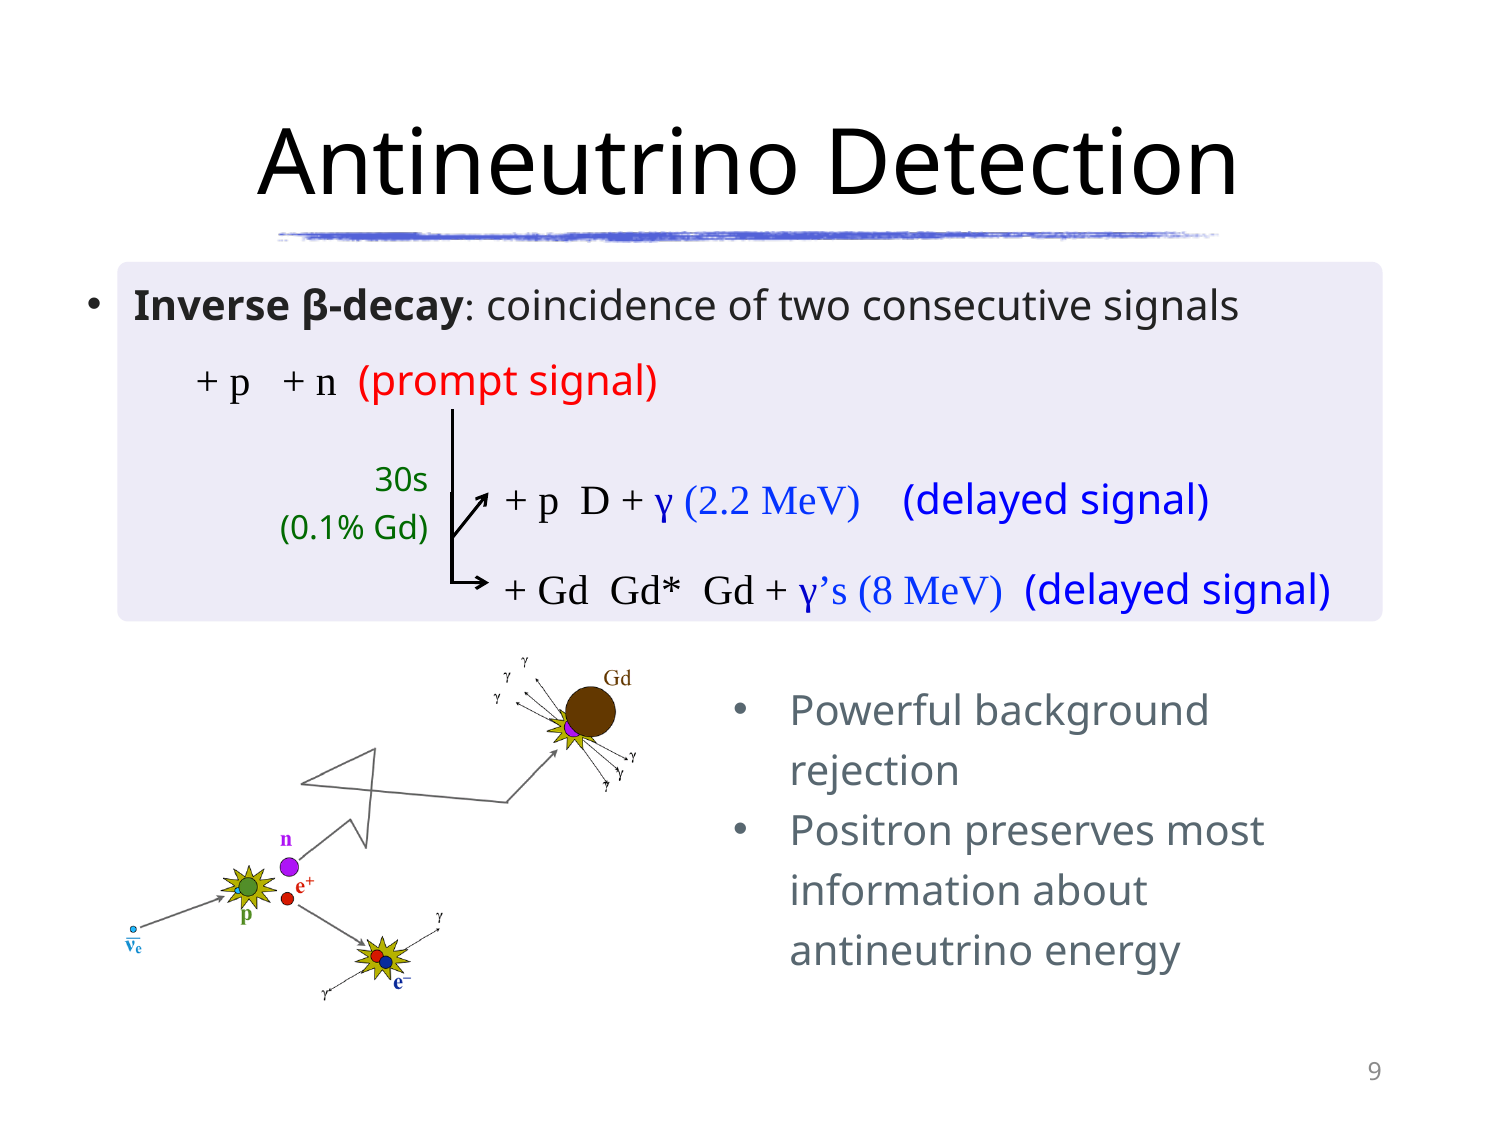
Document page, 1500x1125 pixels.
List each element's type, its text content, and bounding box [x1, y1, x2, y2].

title Antineutrino Detection [103, 59, 1397, 271]
text_box Powerful background rejection Positron preserves most information about antineutrino energy [727, 667, 1383, 980]
slide_number 9 [1059, 1042, 1397, 1103]
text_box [117, 261, 1383, 622]
picture [120, 652, 637, 1004]
